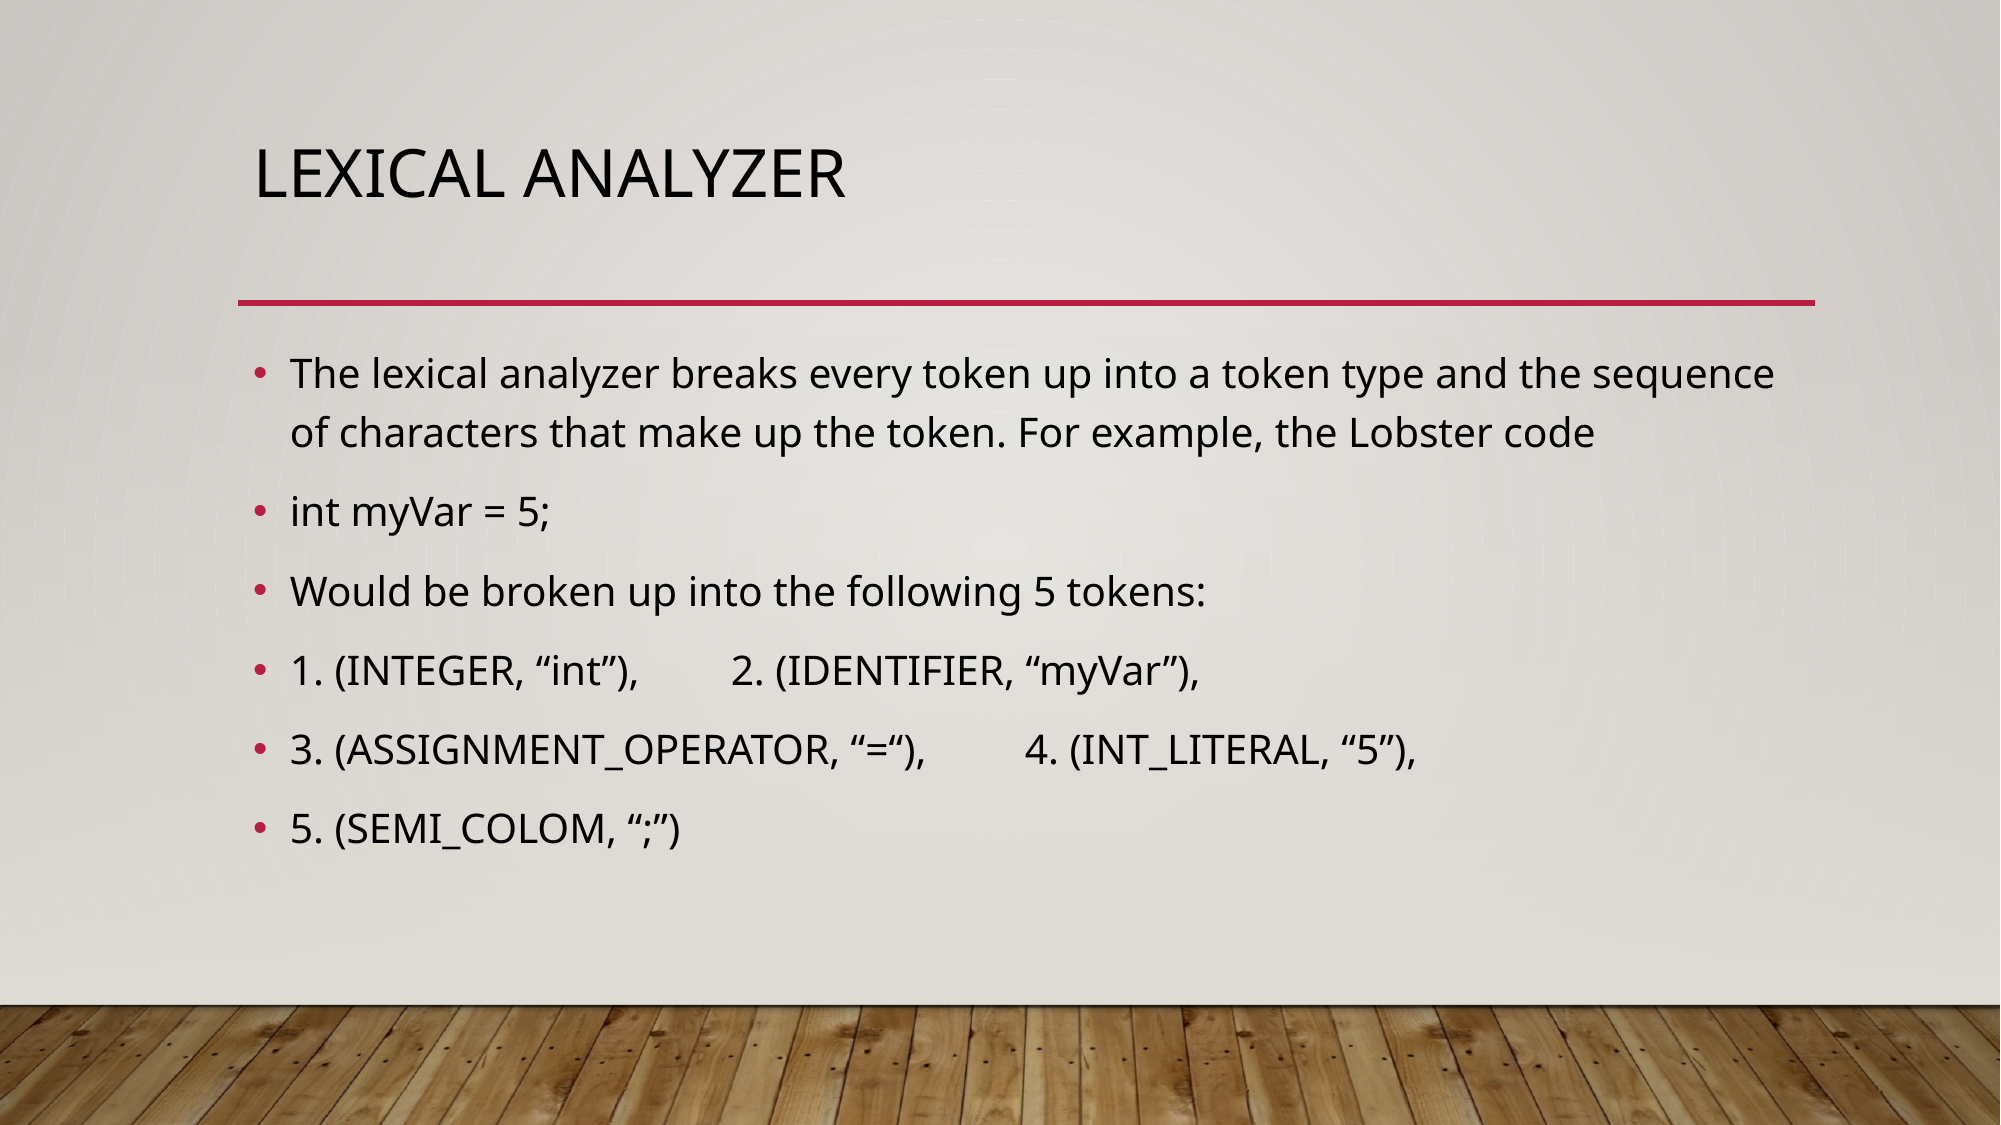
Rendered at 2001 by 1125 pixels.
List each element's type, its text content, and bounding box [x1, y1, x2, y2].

list The lexical analyzer breaks every token up into a token type and the sequence of characters that make up the token. For example, the Lobster code int myVar = 5; Would be broken up into the following 5 tokens: 1. (INTEGER, “int”), 2. (IDENTIFIER, “myVar”), 3. (ASSIGNMENT_OPERATOR, “=“), 4. (INT_LITERAL, “5”), 5. (SEMI_COLOM, “;”) [238, 330, 1814, 897]
picture [0, 1005, 2000, 1125]
title Lexical Analyzer [238, 131, 1814, 305]
